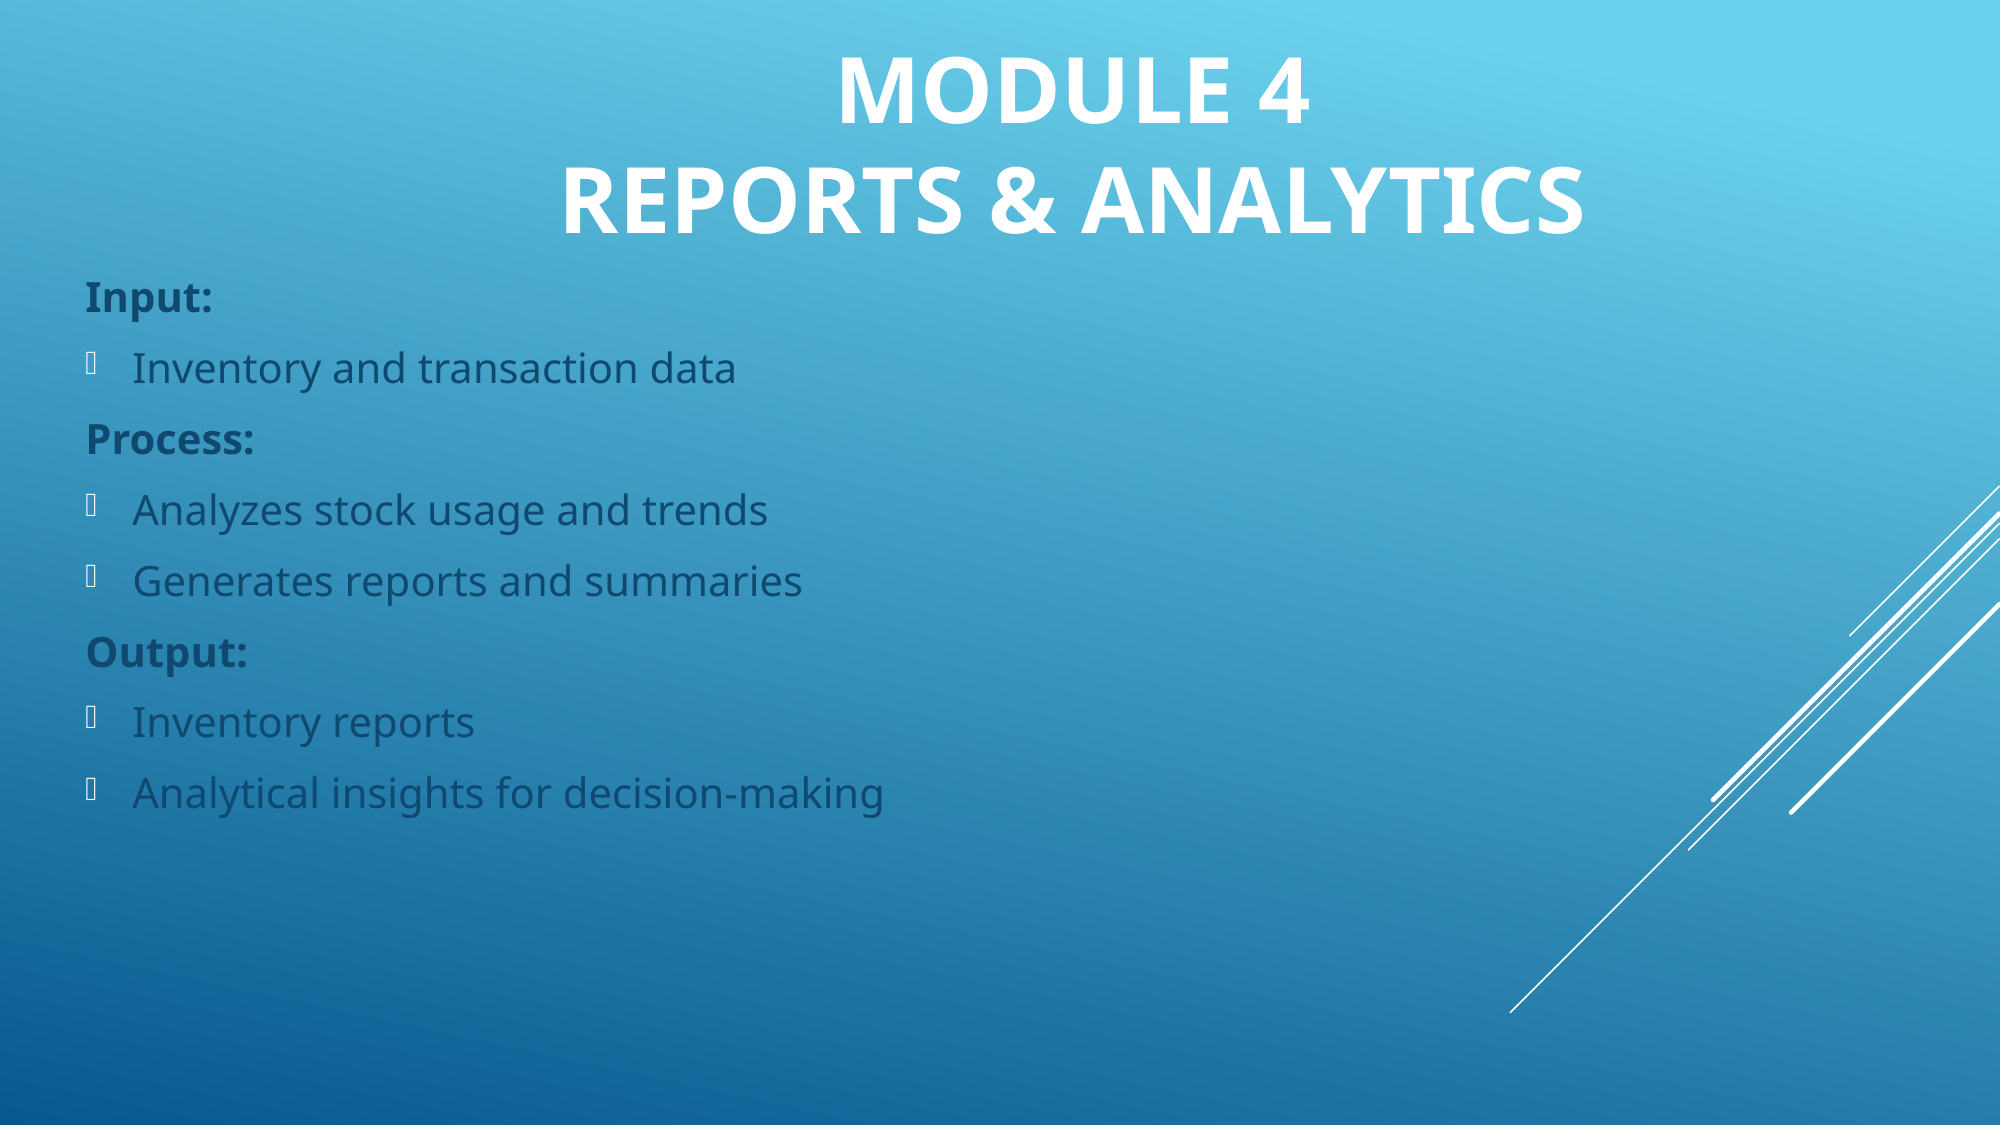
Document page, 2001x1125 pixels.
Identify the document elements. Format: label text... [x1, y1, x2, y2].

title Module 4 Reports & Analytics [384, 18, 1785, 266]
list Input: Inventory and transaction data Process: Analyzes stock usage and trends Generates reports and summaries Output: Inventory reports Analytical insights for decision-making [70, 299, 1785, 860]
